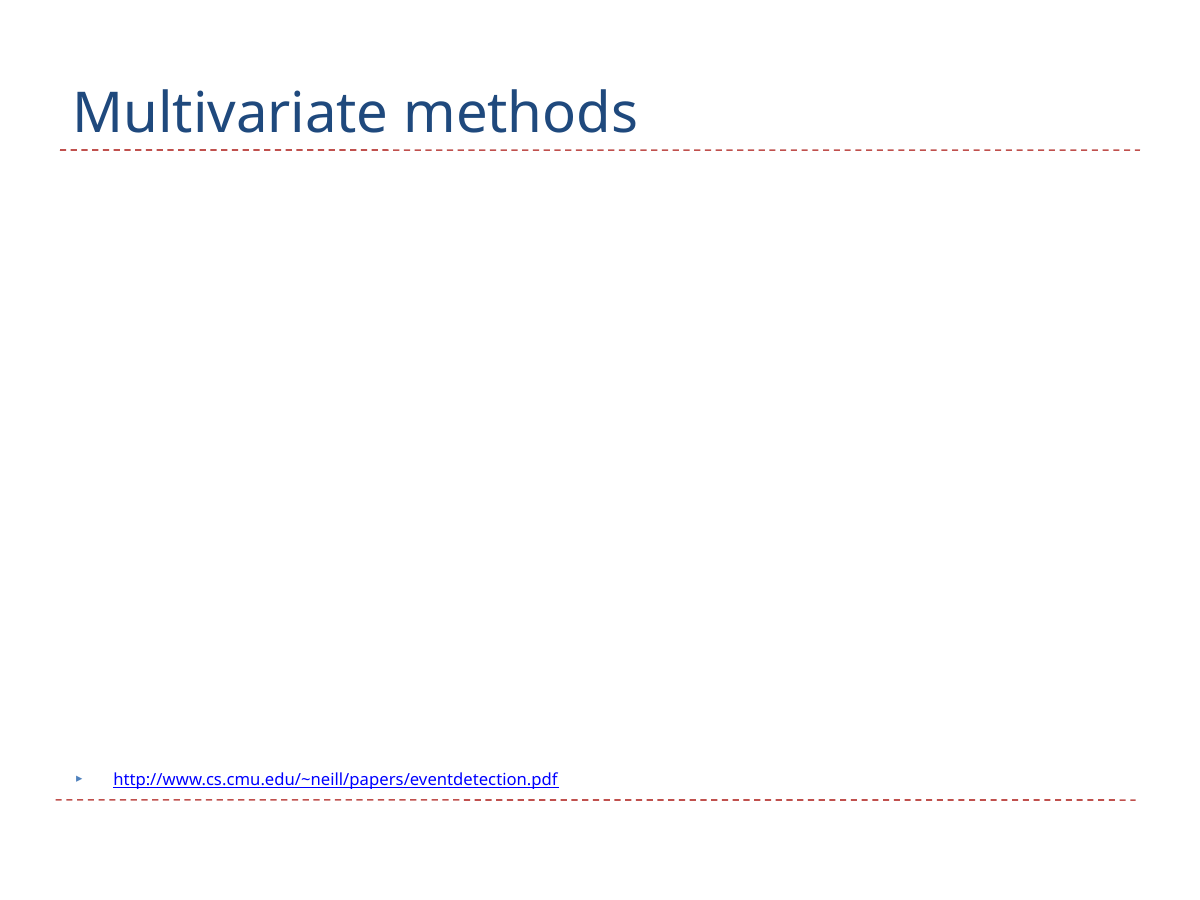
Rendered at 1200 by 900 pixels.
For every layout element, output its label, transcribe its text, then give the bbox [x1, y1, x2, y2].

list http://www.cs.cmu.edu/~neill/papers/eventdetection.pdf [62, 762, 1138, 888]
title Multivariate methods [60, 20, 1140, 150]
